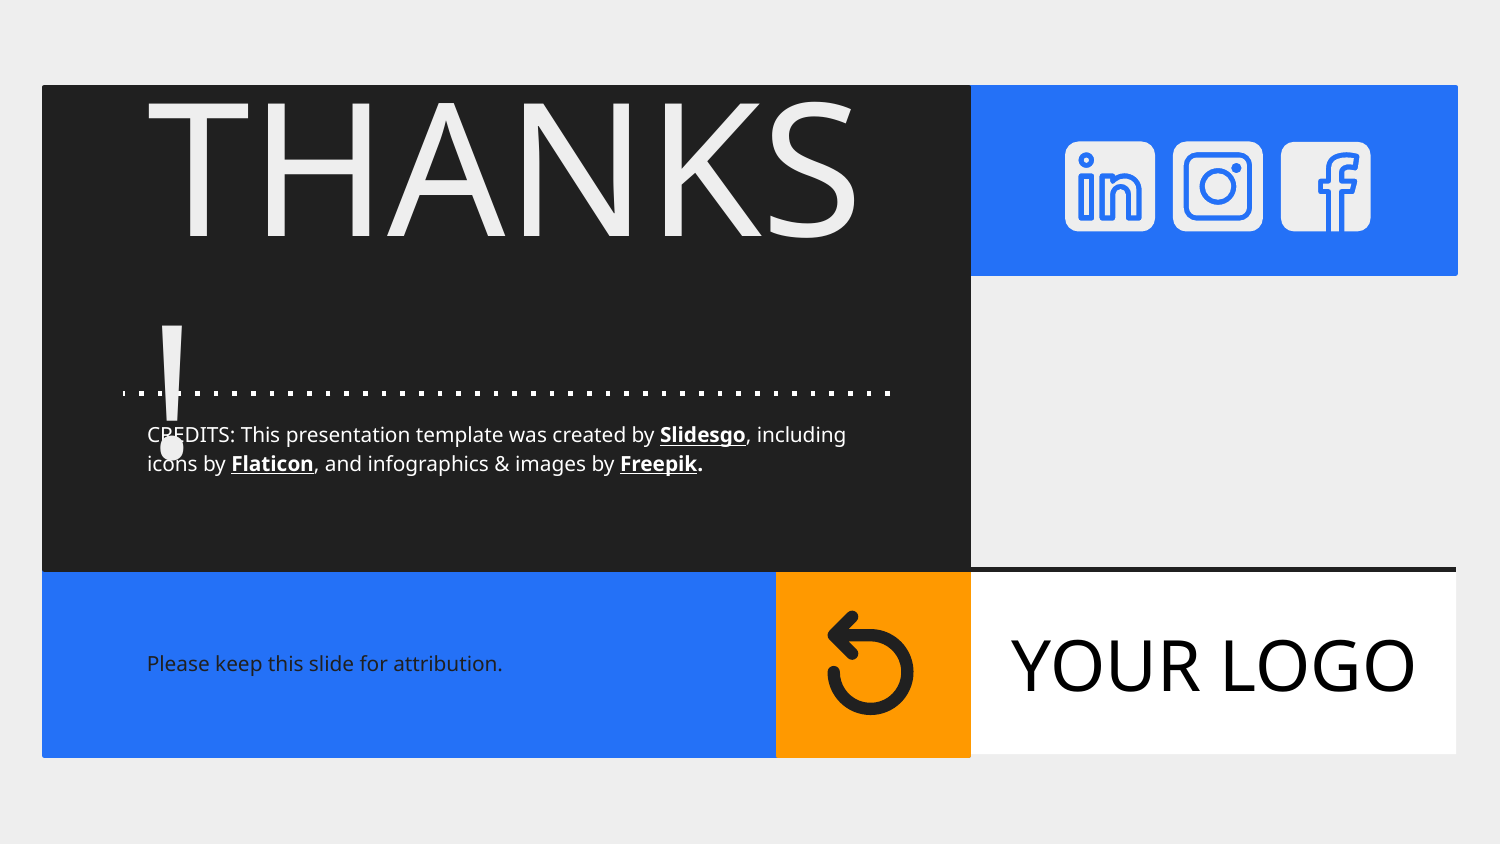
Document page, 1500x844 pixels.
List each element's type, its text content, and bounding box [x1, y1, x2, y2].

text_box Please keep this slide for attribution. [116, 569, 777, 756]
title THANKS! [116, 74, 904, 472]
text_box YOUR LOGO [967, 569, 1463, 756]
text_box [1064, 141, 1156, 232]
text_box [827, 610, 914, 716]
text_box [1280, 141, 1371, 232]
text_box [1172, 141, 1264, 232]
